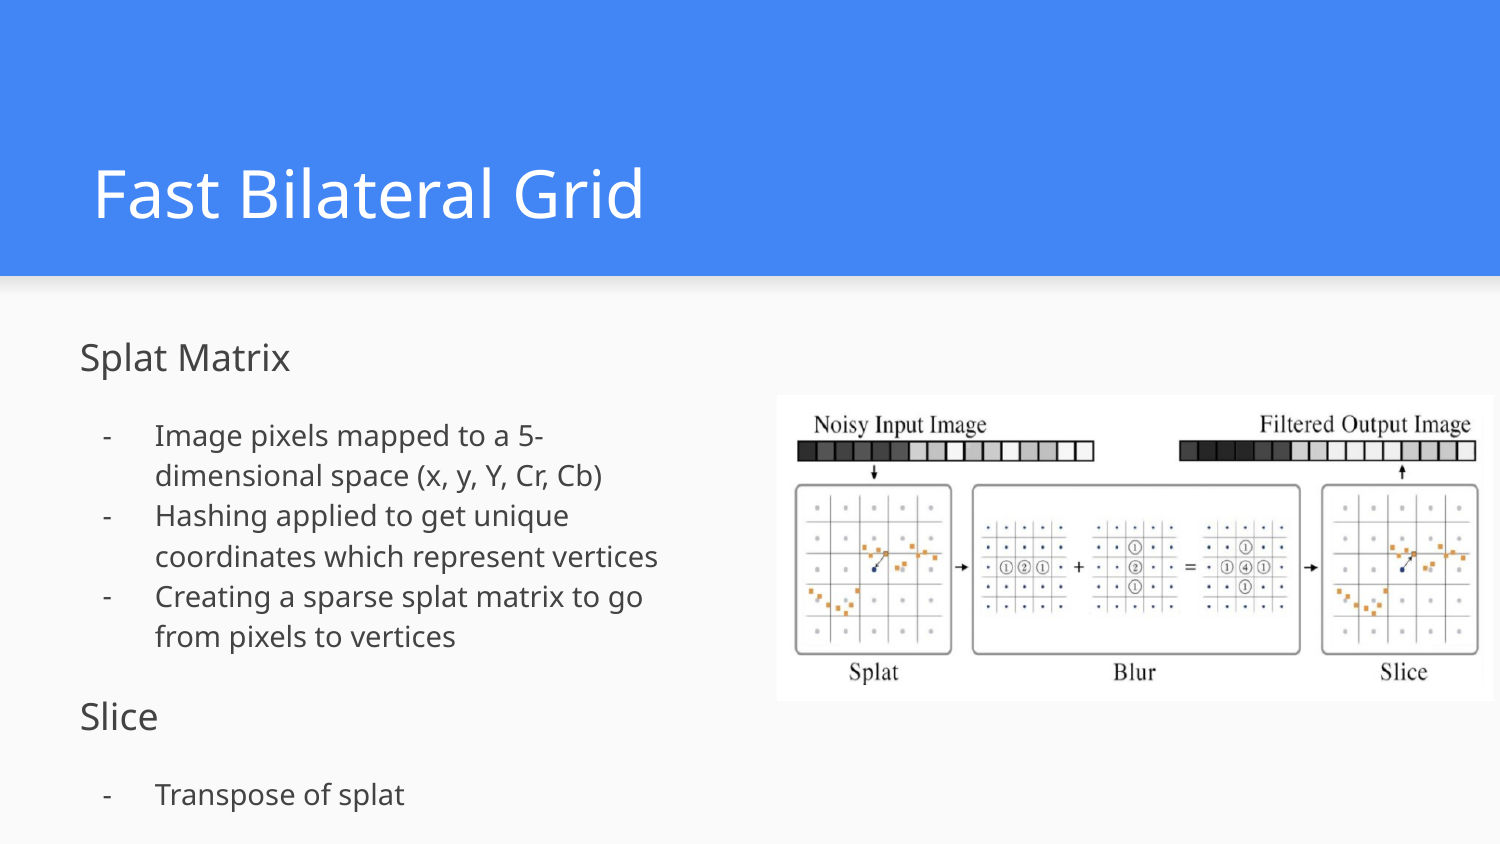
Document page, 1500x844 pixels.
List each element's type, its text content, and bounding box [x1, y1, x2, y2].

picture [776, 394, 1494, 701]
title Fast Bilateral Grid [77, 121, 1427, 248]
list Splat Matrix Image pixels mapped to a 5-dimensional space (x, y, Y, Cr, Cb) Hashing applied to get unique coordinates which represent vertices Creating a sparse splat matrix to go from pixels to vertices Slice Transpose of splat [64, 312, 728, 827]
